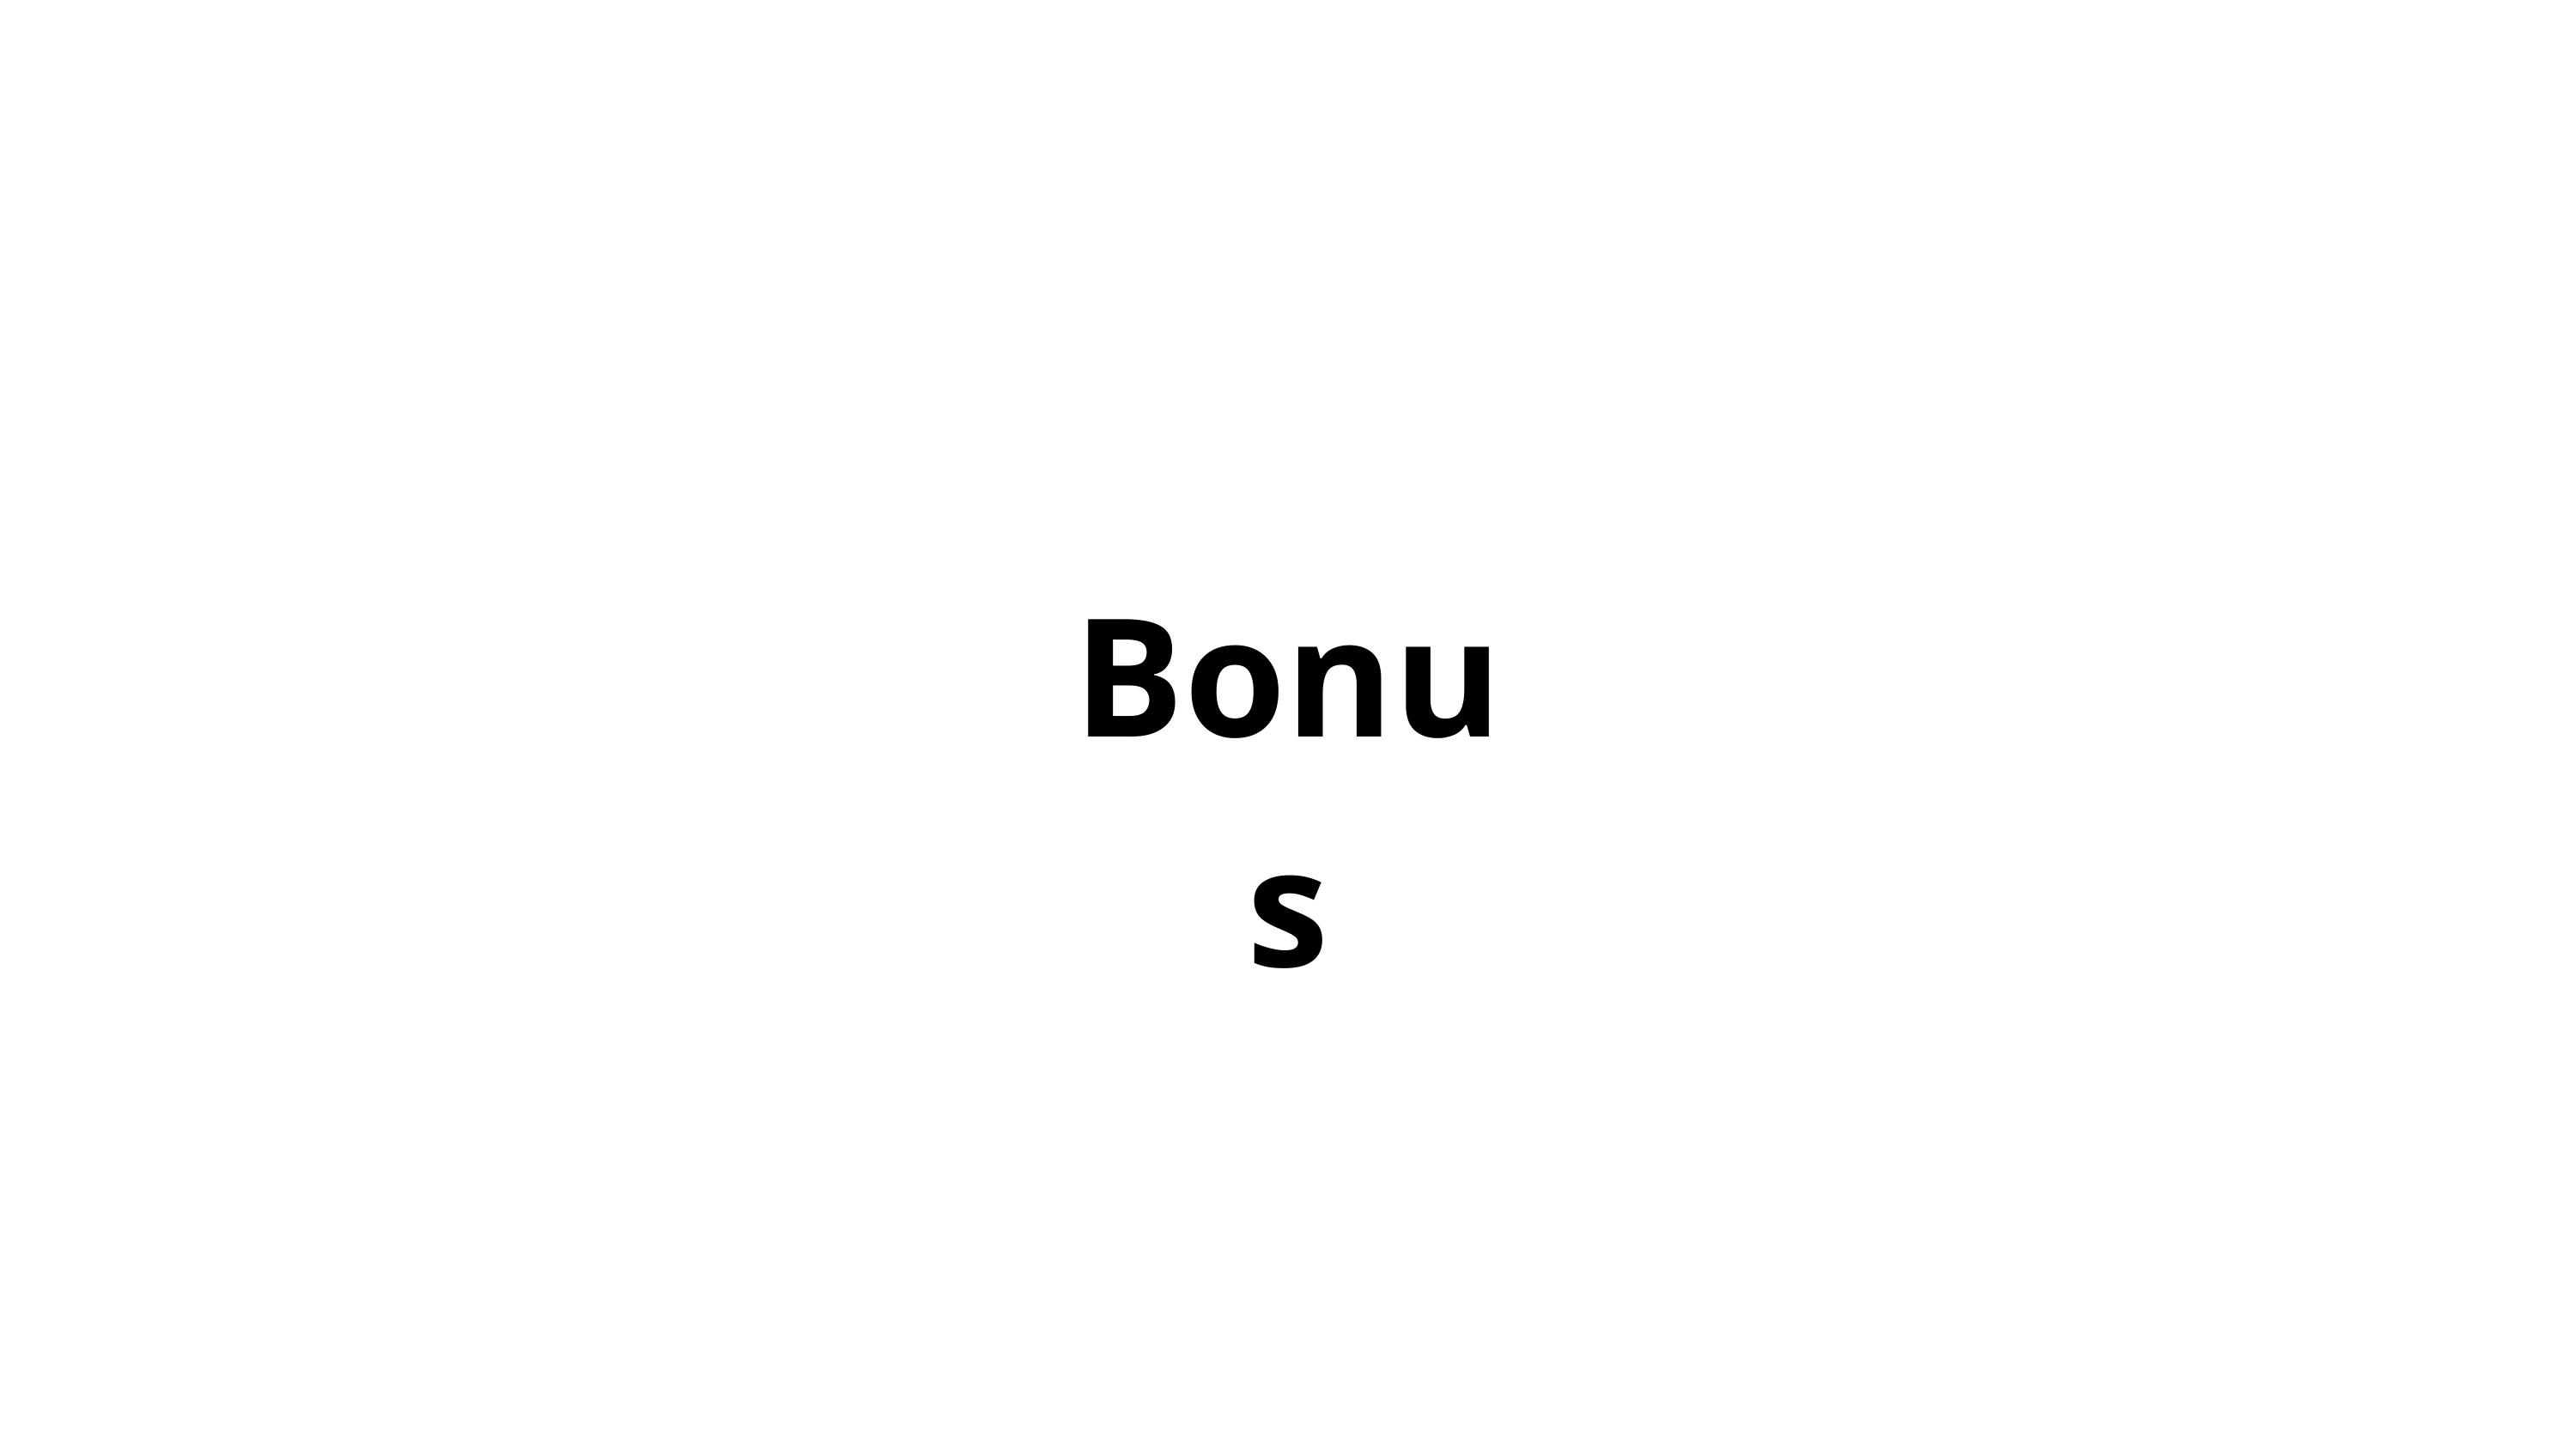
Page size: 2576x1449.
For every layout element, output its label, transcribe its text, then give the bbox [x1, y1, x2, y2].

text_box Bonus [1035, 539, 1541, 1000]
